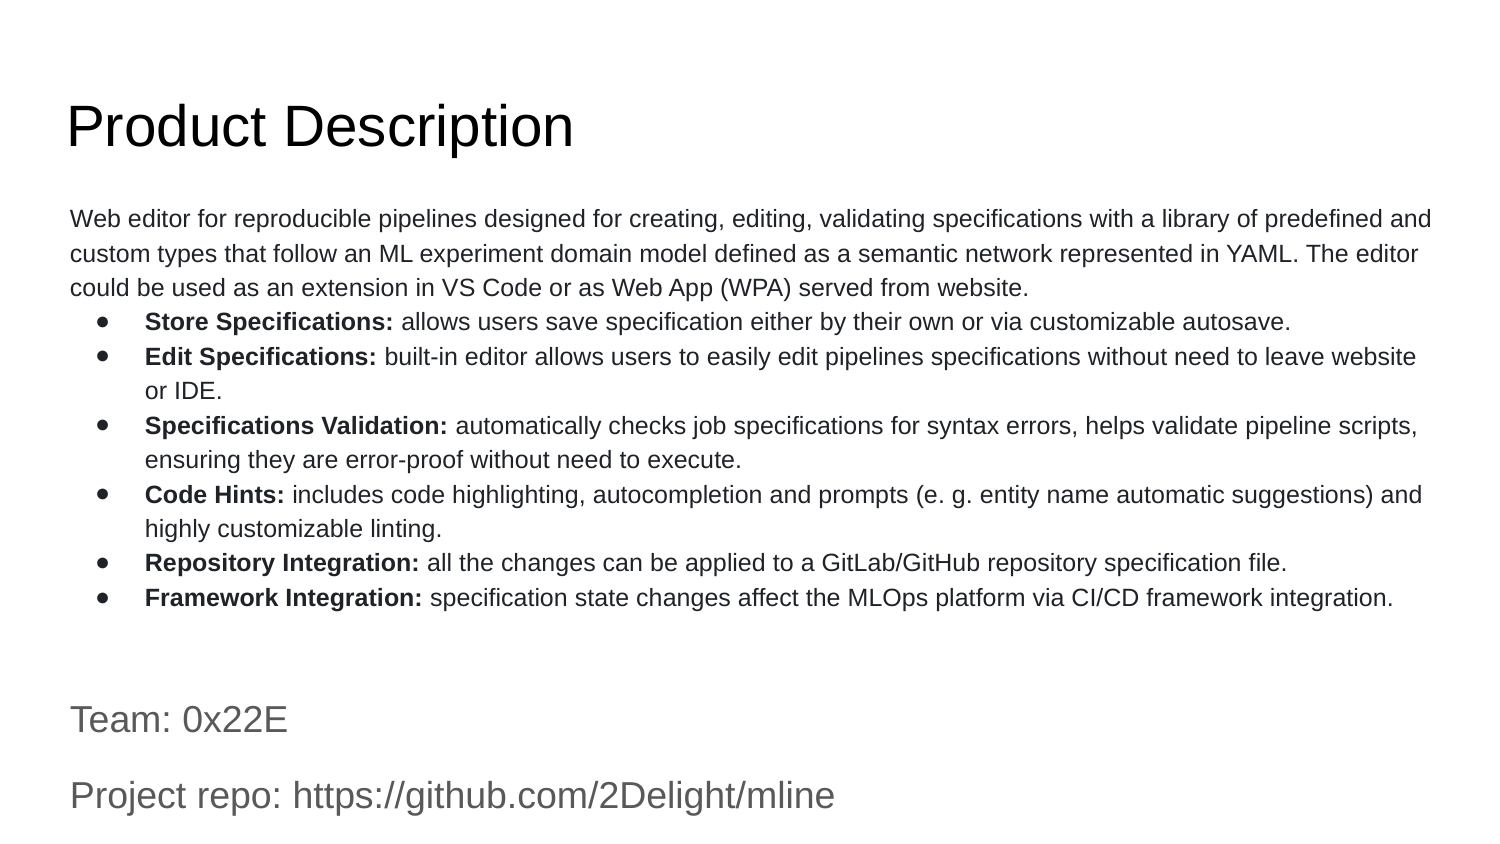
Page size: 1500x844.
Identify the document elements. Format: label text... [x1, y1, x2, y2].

text_box Web editor for reproducible pipelines designed for creating, editing, validating specifications with a library of predefined and custom types that follow an ML experiment domain model defined as a semantic network represented in YAML. The editor could be used as an extension in VS Code or as Web App (WPA) served from website. Store Specifications: allows users save specification either by their own or via customizable autosave. Edit Specifications: built-in editor allows users to easily edit pipelines specifications without need to leave website or IDE. Specifications Validation: automatically checks job specifications for syntax errors, helps validate pipeline scripts, ensuring they are error-proof without need to execute. Code Hints: includes code highlighting, autocompletion and prompts (e. g. entity name automatic suggestions) and highly customizable linting. Repository Integration: all the changes can be applied to a GitLab/GitHub repository specification file. Framework Integration: specification state changes affect the MLOps platform via CI/CD framework integration. Team: 0x22E Project repo: https://github.com/2Delight/mline [55, 183, 1453, 822]
text_box Product Description [51, 72, 1449, 167]
